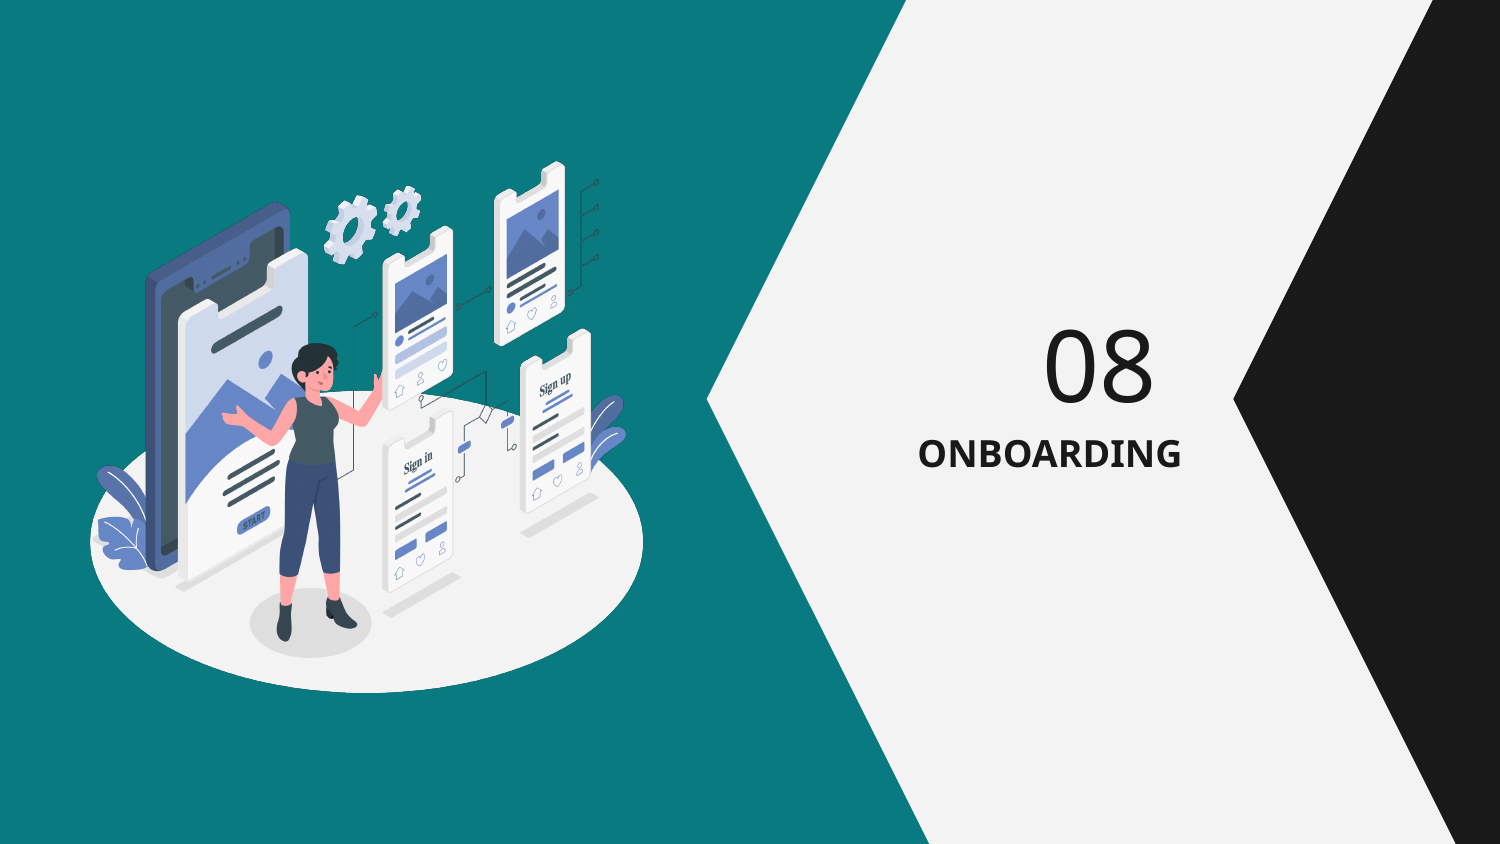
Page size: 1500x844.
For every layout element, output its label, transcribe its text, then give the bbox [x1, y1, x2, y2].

title ONBOARDING [664, 386, 1198, 519]
picture [73, 128, 660, 715]
title 08 [709, 287, 1198, 412]
